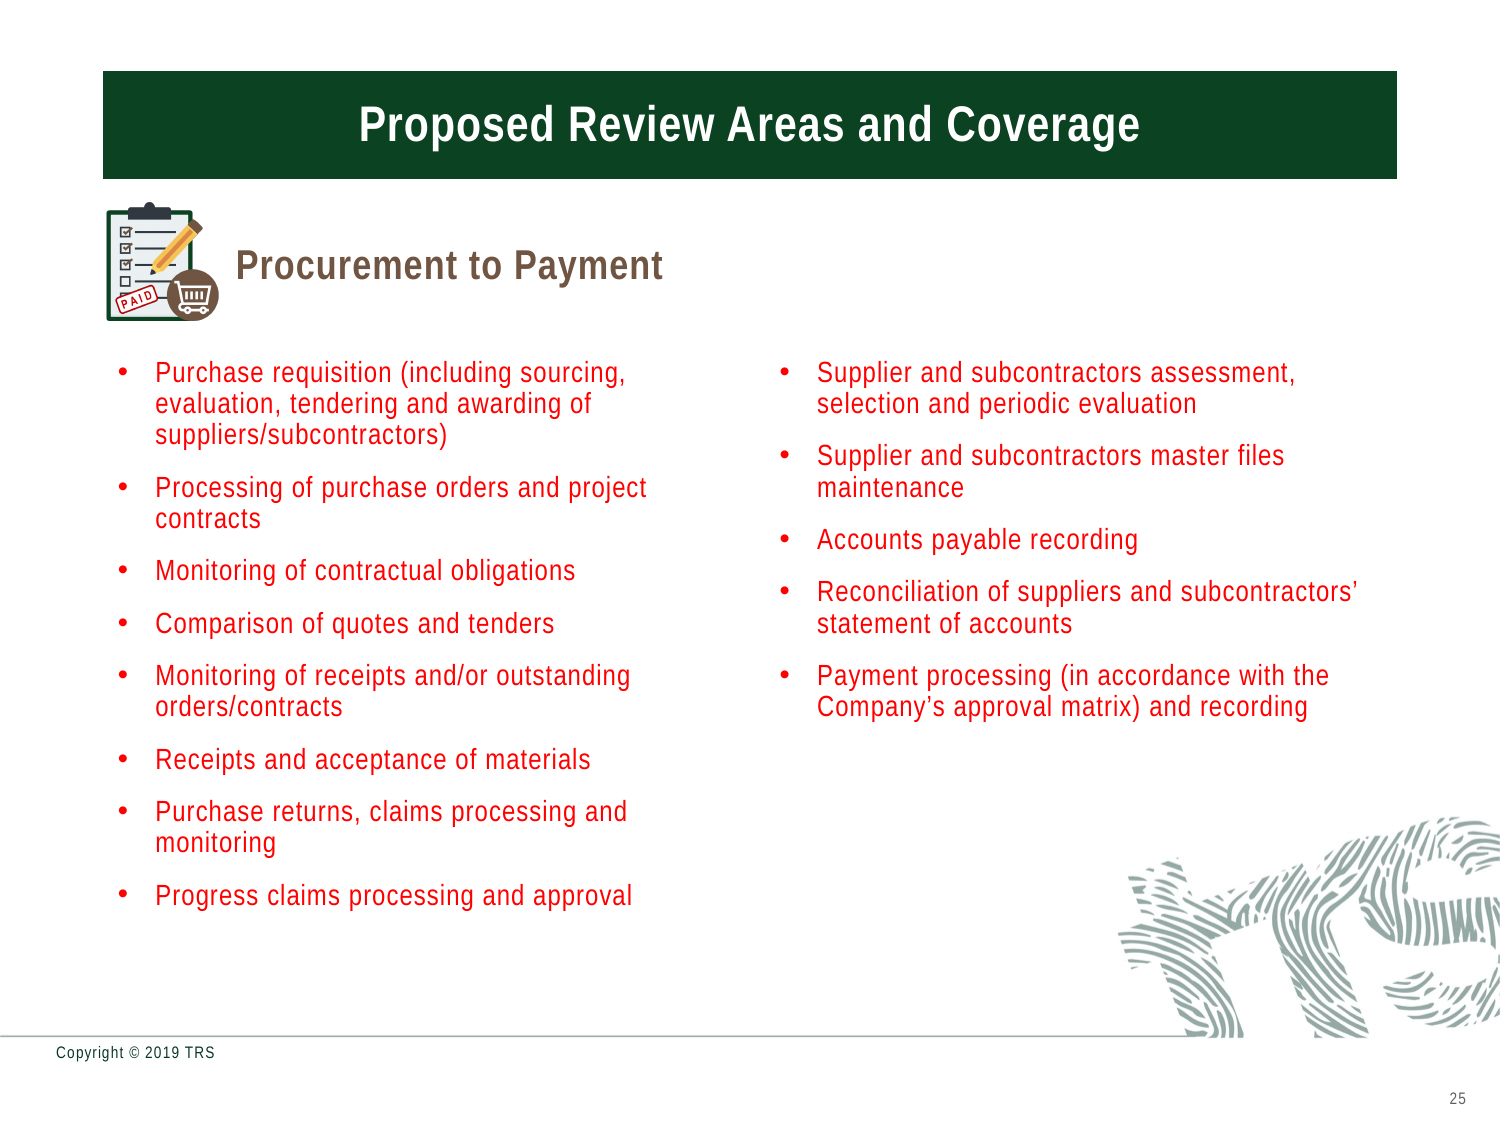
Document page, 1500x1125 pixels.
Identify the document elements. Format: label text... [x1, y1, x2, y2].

list Purchase requisition (including sourcing, evaluation, tendering and awarding of suppliers/subcontractors) Processing of purchase orders and project contracts Monitoring of contractual obligations Comparison of quotes and tenders Monitoring of receipts and/or outstanding orders/contracts Receipts and acceptance of materials Purchase returns, claims processing and monitoring Progress claims processing and approval Supplier and subcontractors assessment, selection and periodic evaluation Supplier and subcontractors master files maintenance Accounts payable recording Reconciliation of suppliers and subcontractors’ statement of accounts Payment processing (in accordance with the Company’s approval matrix) and recording [103, 349, 1397, 936]
text_box Procurement to Payment [222, 230, 905, 296]
title Proposed Review Areas and Coverage [103, 71, 1397, 179]
picture [0, 0, 1500, 1125]
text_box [103, 202, 222, 321]
